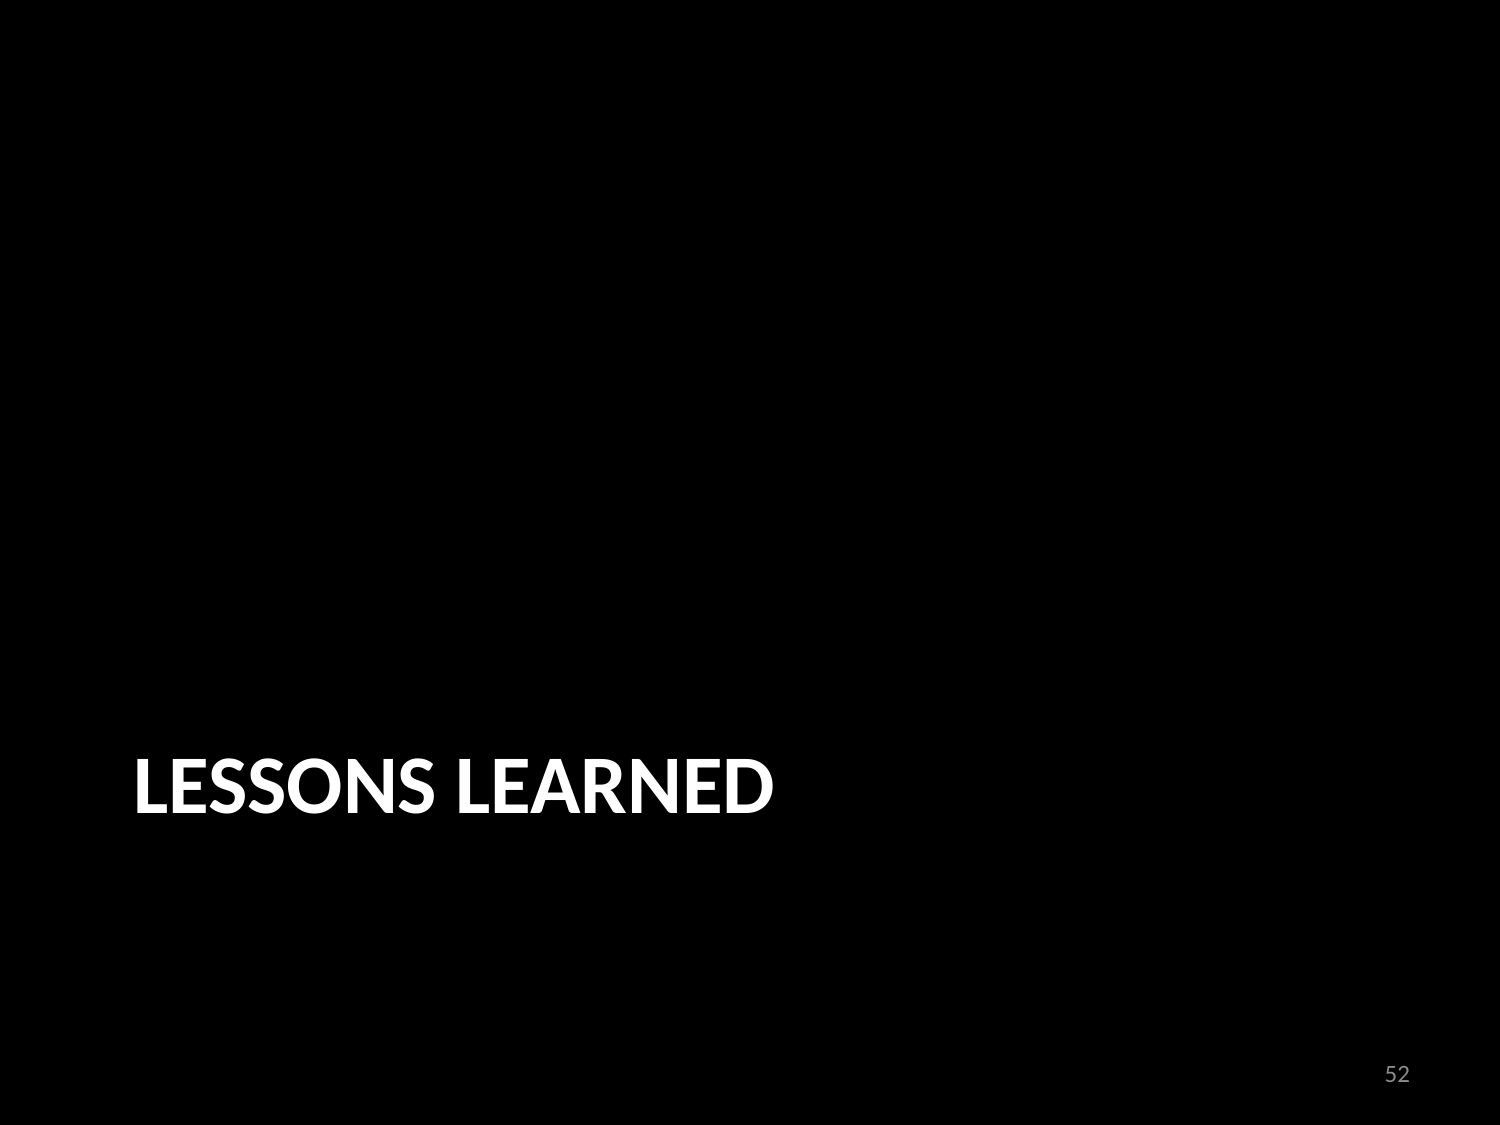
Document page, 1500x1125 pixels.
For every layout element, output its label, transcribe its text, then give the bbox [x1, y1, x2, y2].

slide_number 52 [1074, 1042, 1425, 1103]
title Lessons learned [118, 722, 1394, 947]
